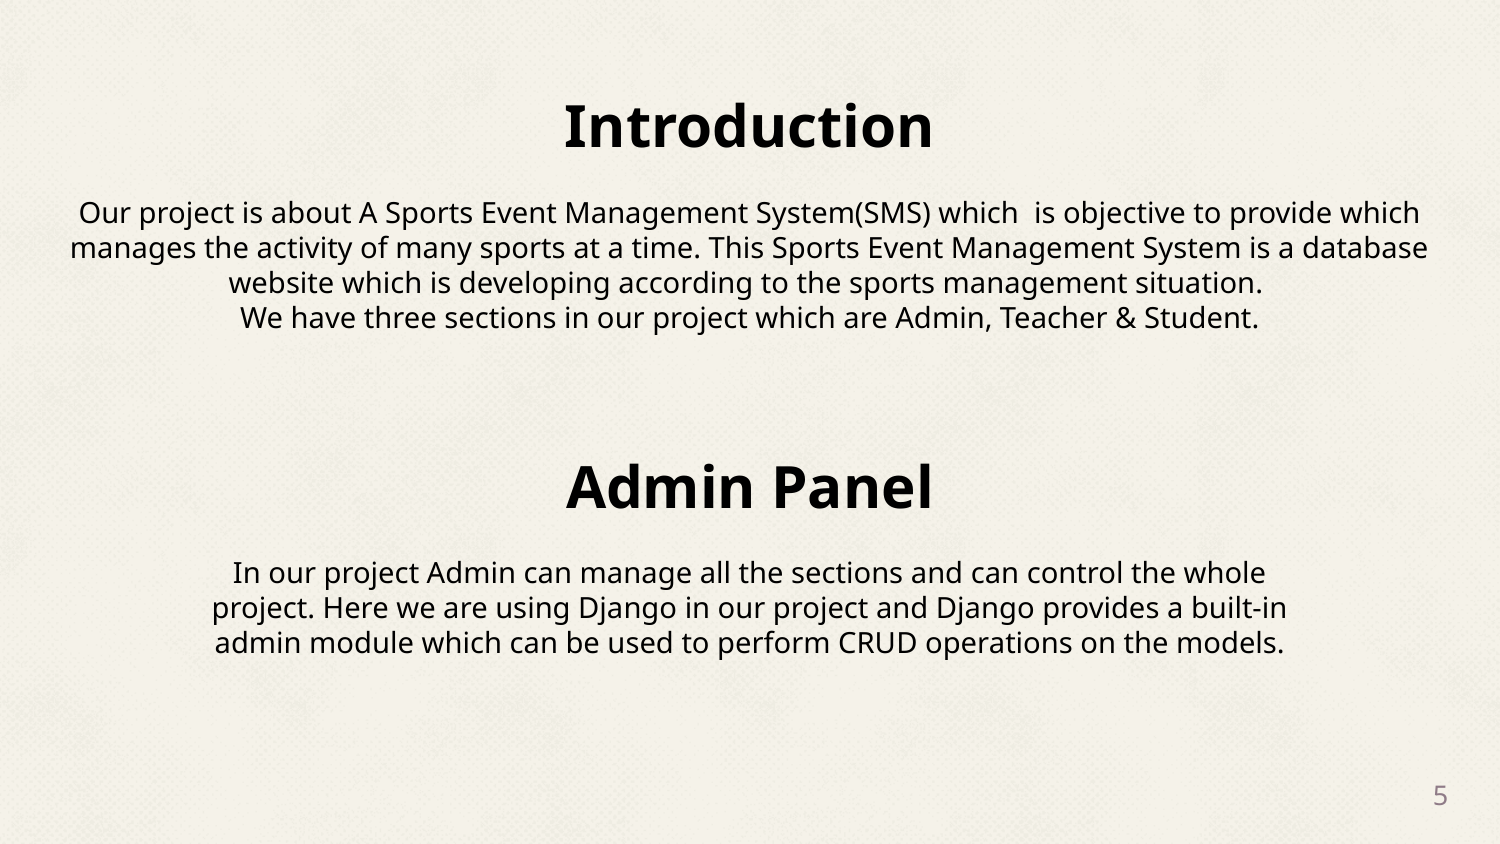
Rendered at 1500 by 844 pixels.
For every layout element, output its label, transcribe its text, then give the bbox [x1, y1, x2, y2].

slide_number 5 [1395, 763, 1486, 828]
text_box Introduction Our project is about A Sports Event Management System(SMS) which is objective to provide which manages the activity of many sports at a time. This Sports Event Management System is a database website which is developing according to the sports management situation. We have three sections in our project which are Admin, Teacher & Student. [36, 81, 1464, 342]
picture [0, 0, 1500, 844]
text_box Admin Panel In our project Admin can manage all the sections and can control the whole project. Here we are using Django in our project and Django provides a built-in admin module which can be used to perform CRUD operations on the models. [174, 442, 1326, 702]
